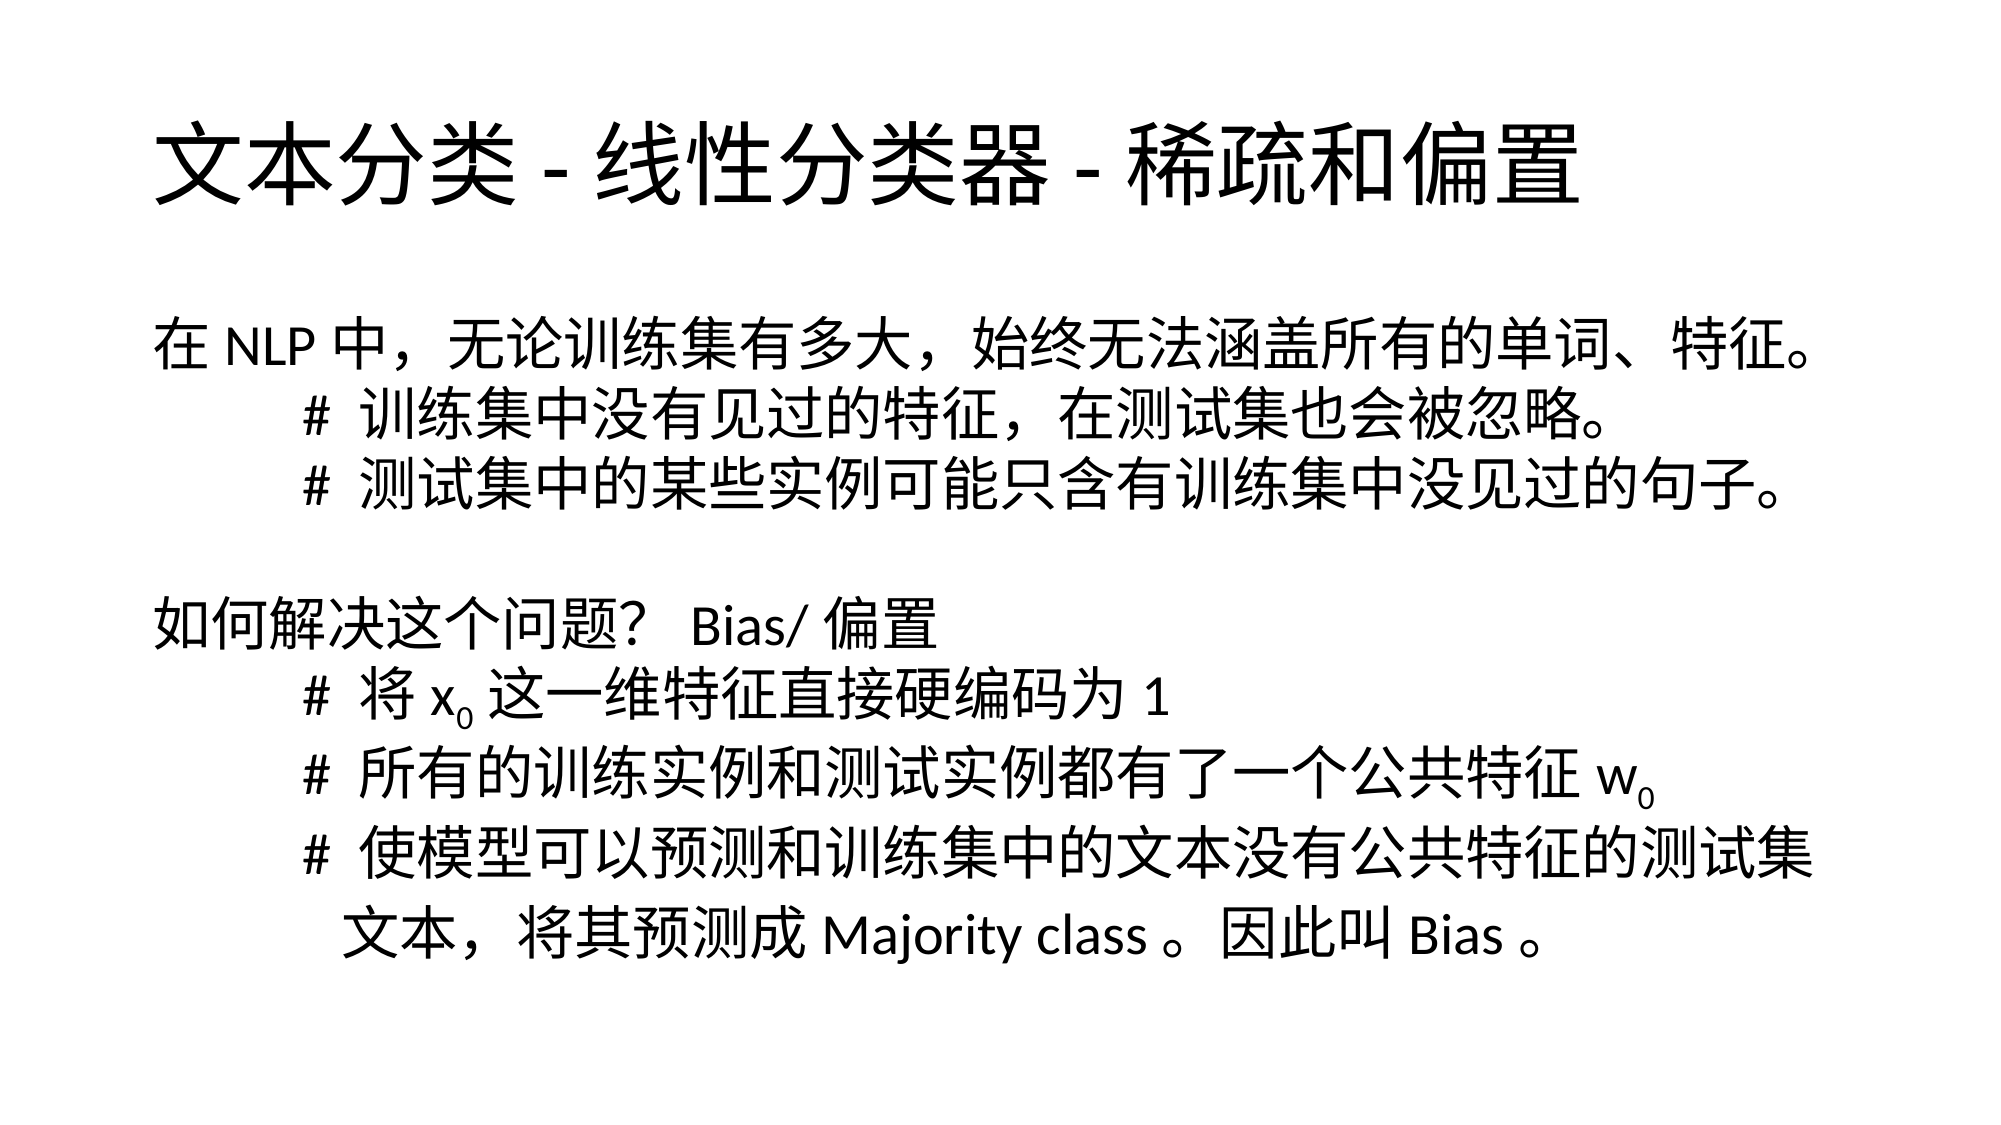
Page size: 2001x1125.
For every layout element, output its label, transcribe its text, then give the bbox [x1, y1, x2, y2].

list 在NLP中，无论训练集有多大，始终无法涵盖所有的单词、特征。 # 训练集中没有见过的特征，在测试集也会被忽略。 # 测试集中的某些实例可能只含有训练集中没见过的句子。 如何解决这个问题？Bias/偏置 # 将x0这一维特征直接硬编码为1 # 所有的训练实例和测试实例都有了一个公共特征w0 # 使模型可以预测和训练集中的文本没有公共特征的测试集 文本，将其预测成Majority class。因此叫Bias。 [137, 299, 1863, 1014]
title 文本分类-线性分类器-稀疏和偏置 [137, 59, 1863, 278]
